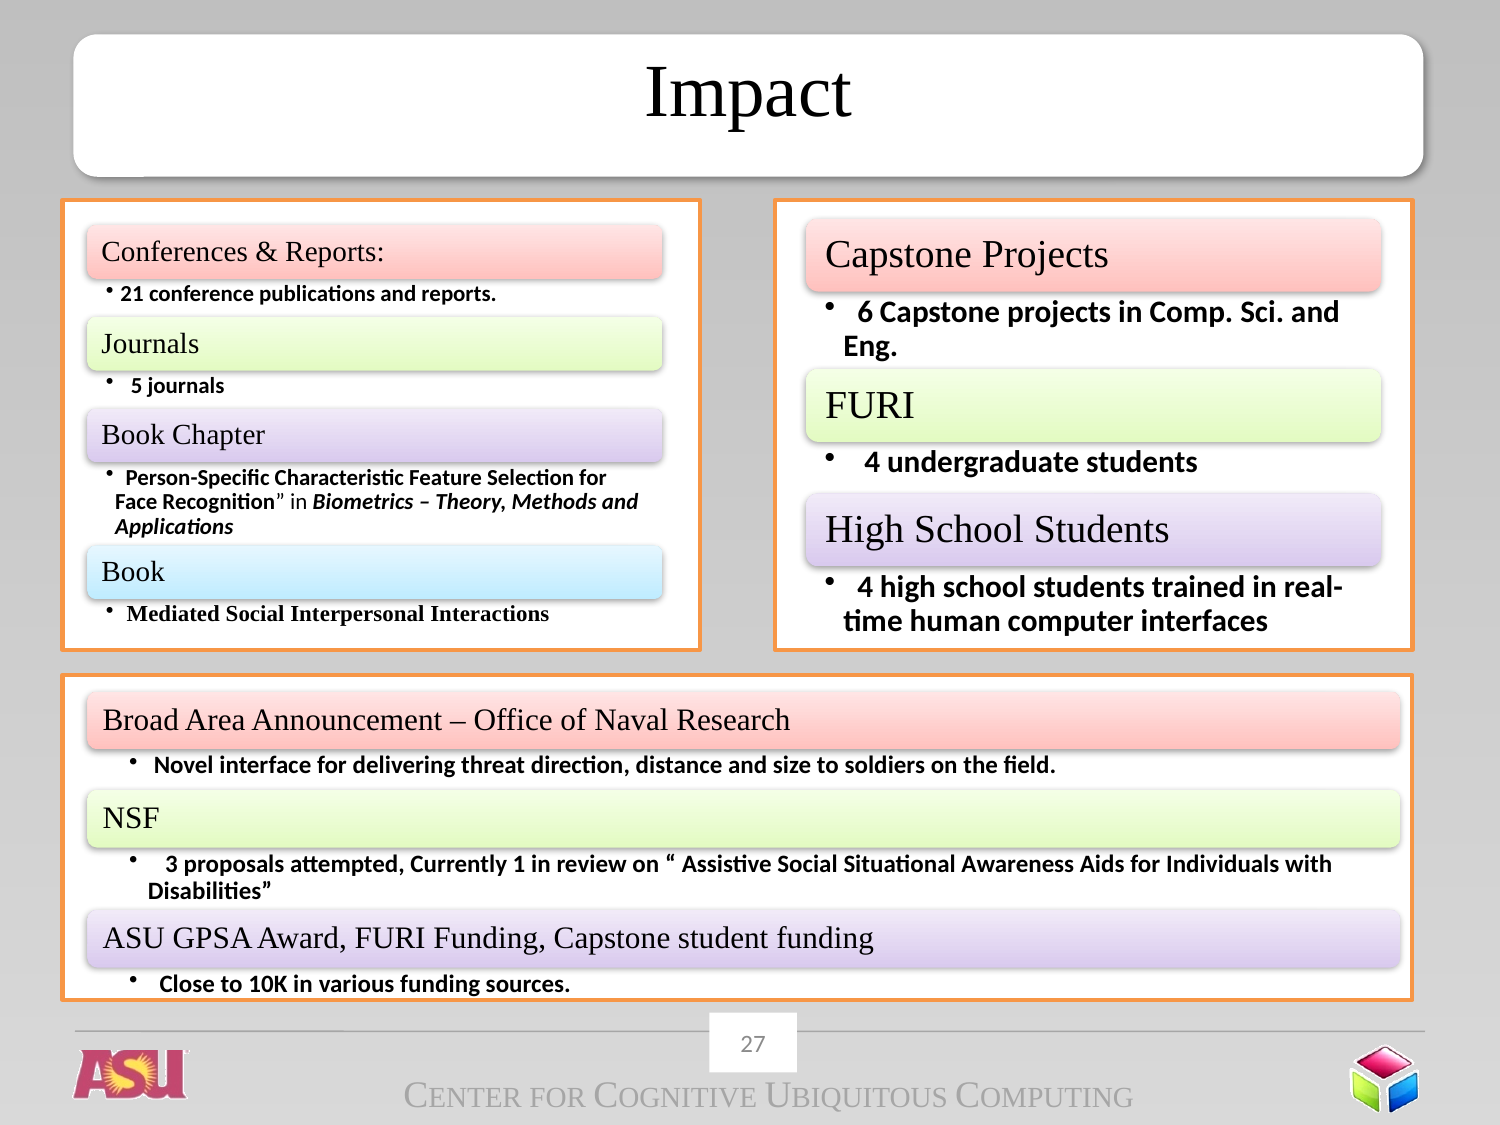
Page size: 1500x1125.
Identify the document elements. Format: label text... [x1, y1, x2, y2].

slide_number 27 [709, 1021, 797, 1073]
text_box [87, 687, 1401, 1013]
text_box [60, 673, 1414, 1002]
text_box [60, 198, 702, 652]
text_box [87, 212, 663, 651]
text_box [773, 198, 1415, 652]
title Impact [73, 34, 1424, 177]
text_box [806, 212, 1382, 651]
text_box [59, 1050, 200, 1100]
